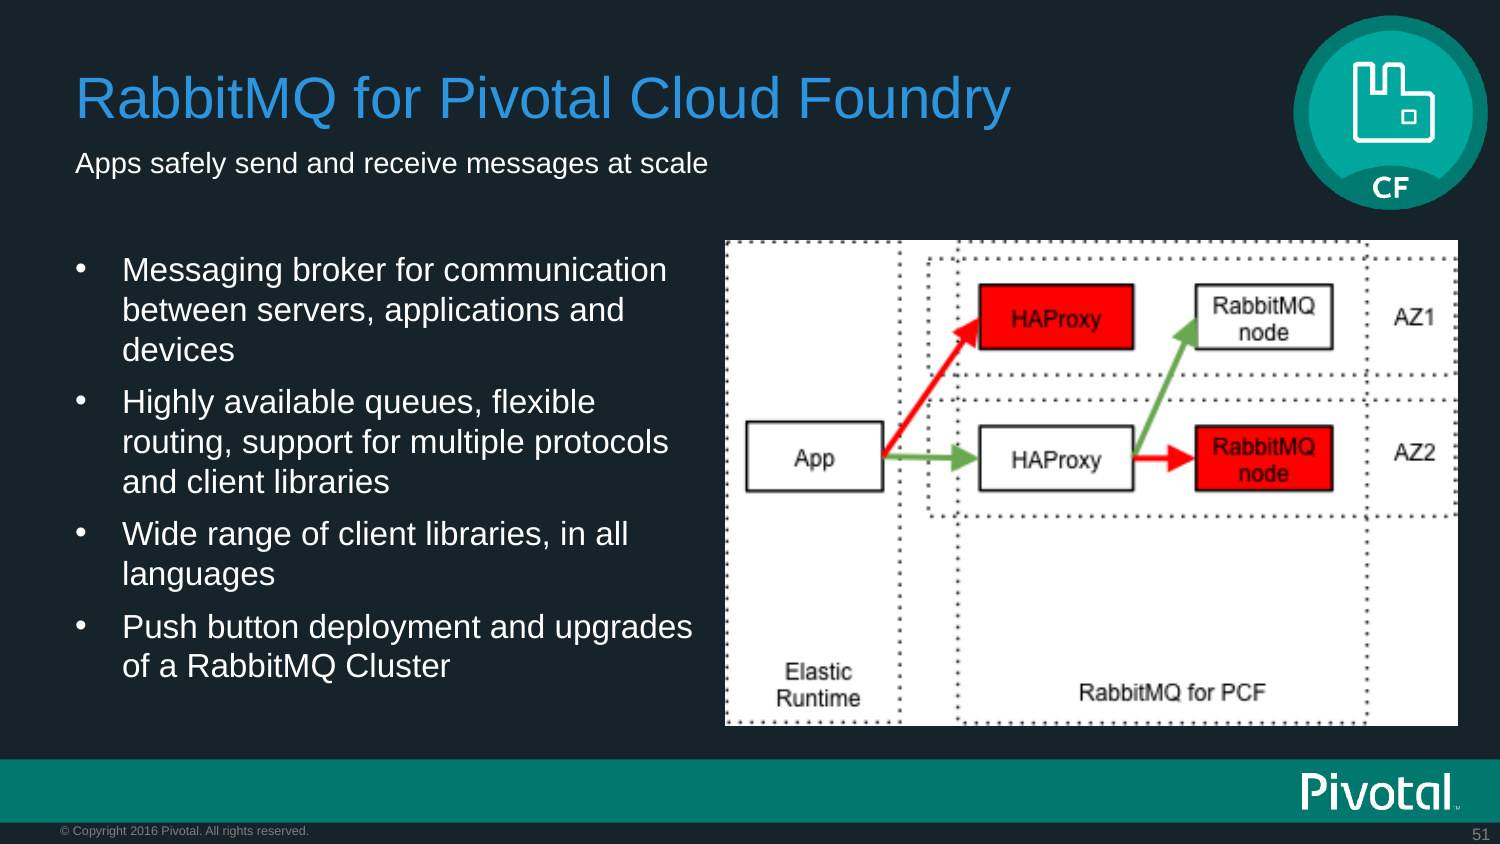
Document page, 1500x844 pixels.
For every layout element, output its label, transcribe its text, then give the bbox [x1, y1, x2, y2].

picture [725, 240, 1458, 726]
list Messaging broker for communication between servers, applications and devices Highly available queues, flexible routing, support for multiple protocols and client libraries Wide range of client libraries, in all languages Push button deployment and upgrades of a RabbitMQ Cluster [60, 232, 726, 732]
picture [1302, 773, 1460, 810]
list Apps safely send and receive messages at scale [60, 129, 1288, 186]
title RabbitMQ for Pivotal Cloud Foundry [60, 53, 1288, 129]
picture [1293, 15, 1489, 211]
